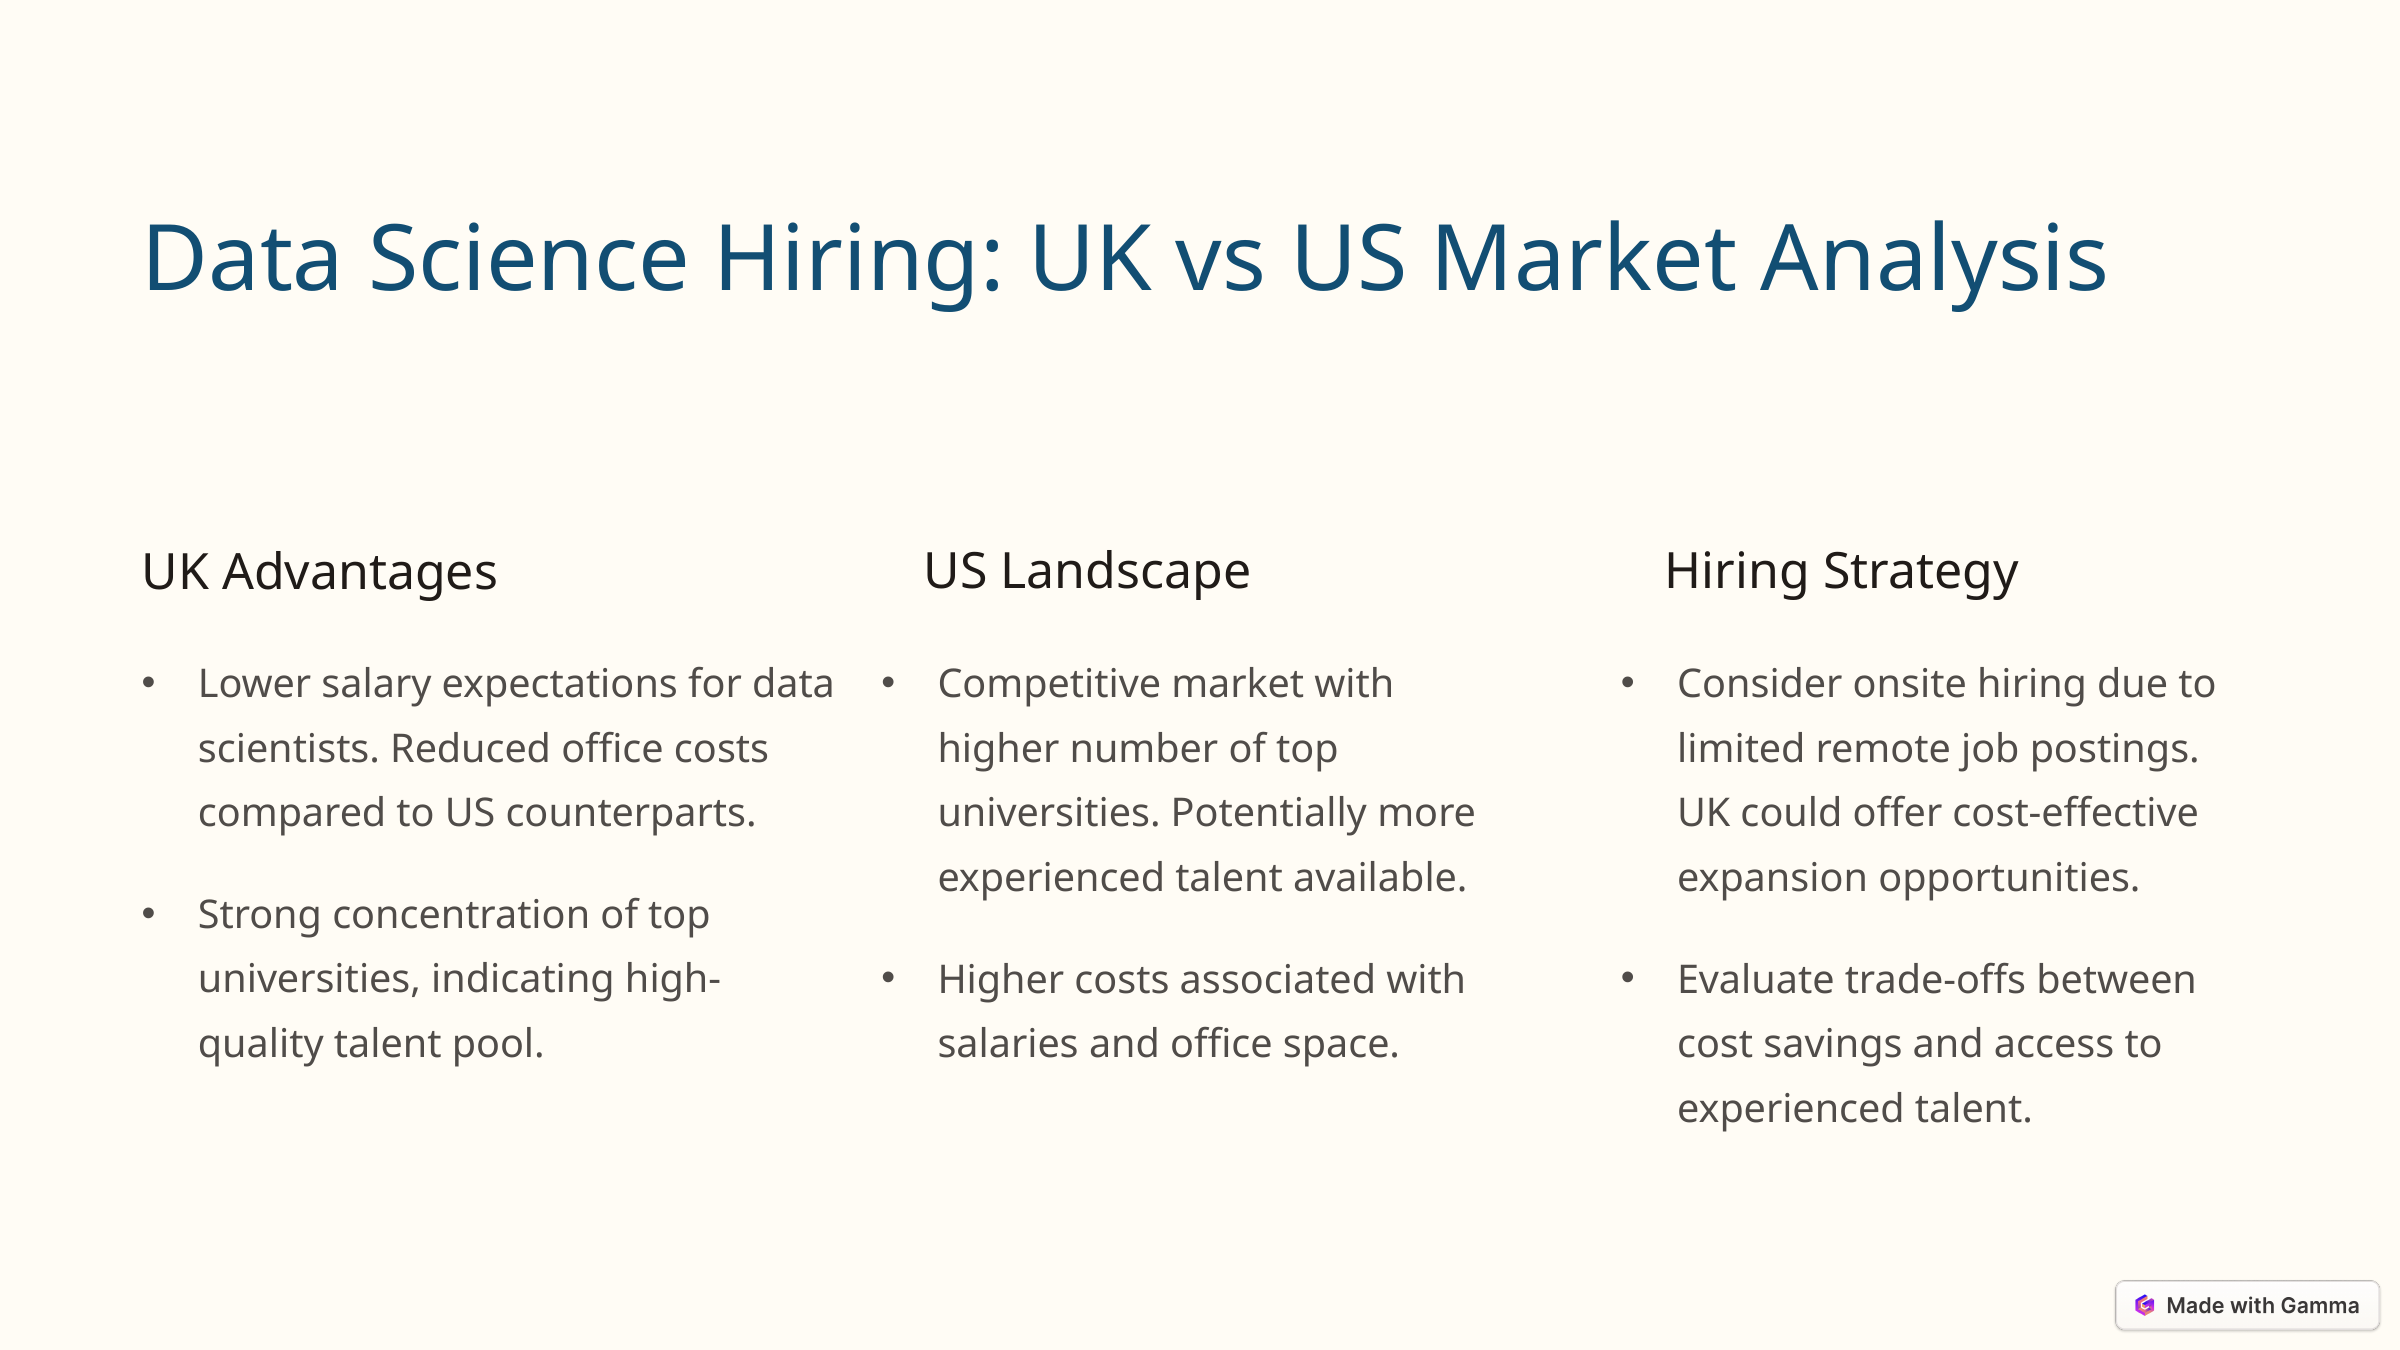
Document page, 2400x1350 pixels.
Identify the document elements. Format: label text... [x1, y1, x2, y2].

text_box Data Science Hiring: UK vs US Market Analysis [141, 182, 2259, 436]
text_box US Landscape [923, 536, 1430, 600]
text_box Competitive market with higher number of top universities. Potentially more experienced talent available. [881, 640, 1521, 900]
text_box Lower salary expectations for data scientists. Reduced office costs compared to US counterparts. [141, 640, 851, 849]
text_box Higher costs associated with salaries and office space. [881, 936, 1521, 1067]
text_box Consider onsite hiring due to limited remote job postings. UK could offer cost-effective expansion opportunities. [1620, 640, 2261, 900]
text_box Strong concentration of top universities, indicating high-quality talent pool. [141, 871, 782, 1066]
text_box UK Advantages [141, 536, 648, 601]
text_box Evaluate trade-offs between cost savings and access to experienced talent. [1620, 936, 2261, 1131]
text_box Hiring Strategy [1664, 536, 2172, 600]
picture [2106, 1271, 2389, 1339]
